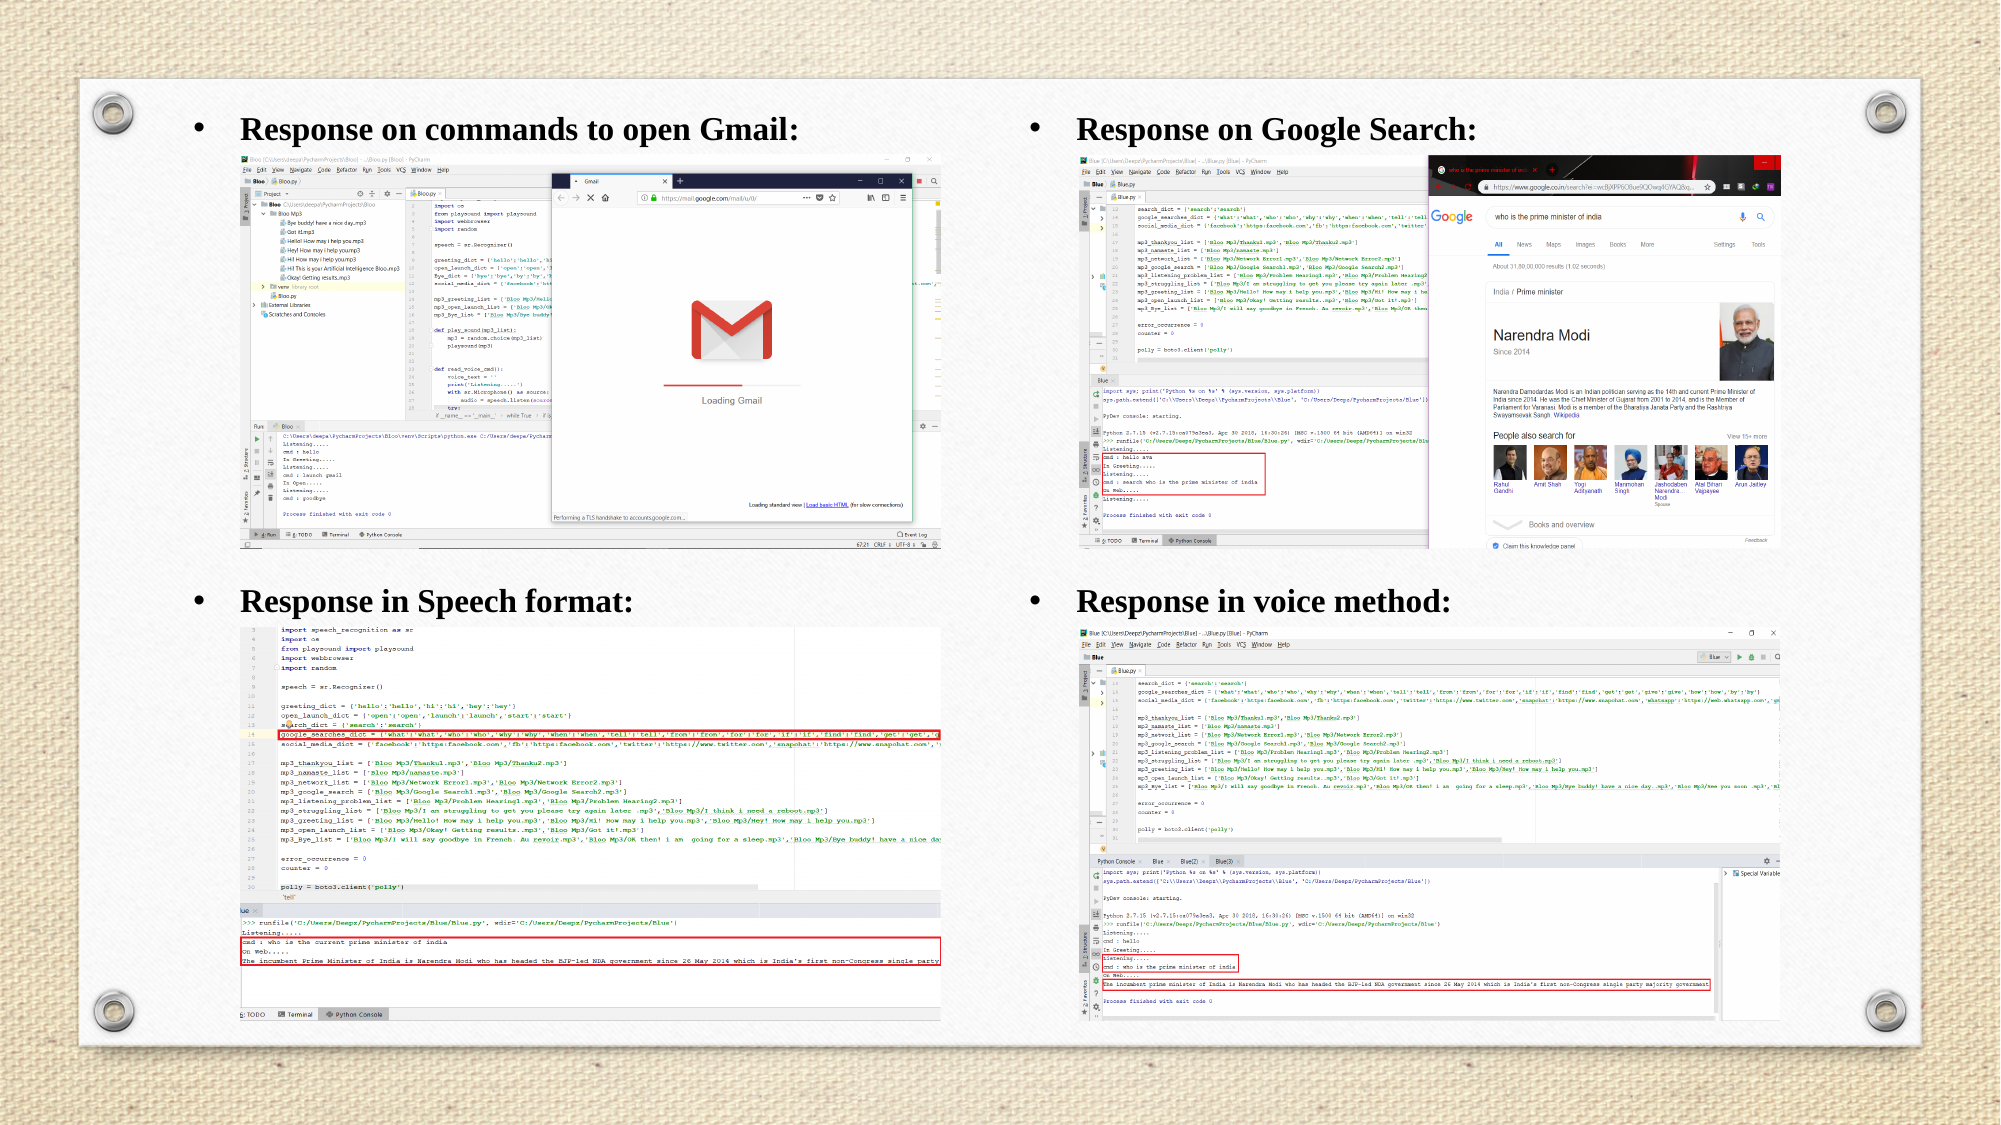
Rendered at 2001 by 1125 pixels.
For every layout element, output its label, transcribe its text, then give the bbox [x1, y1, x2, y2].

picture [0, 0, 2001, 1125]
text_box Response on Google Search: [1014, 100, 1542, 155]
text_box Response in Speech format: [178, 572, 706, 627]
text_box Response in voice method: [1014, 572, 1542, 627]
text_box Response on commands to open Gmail: [178, 100, 986, 155]
